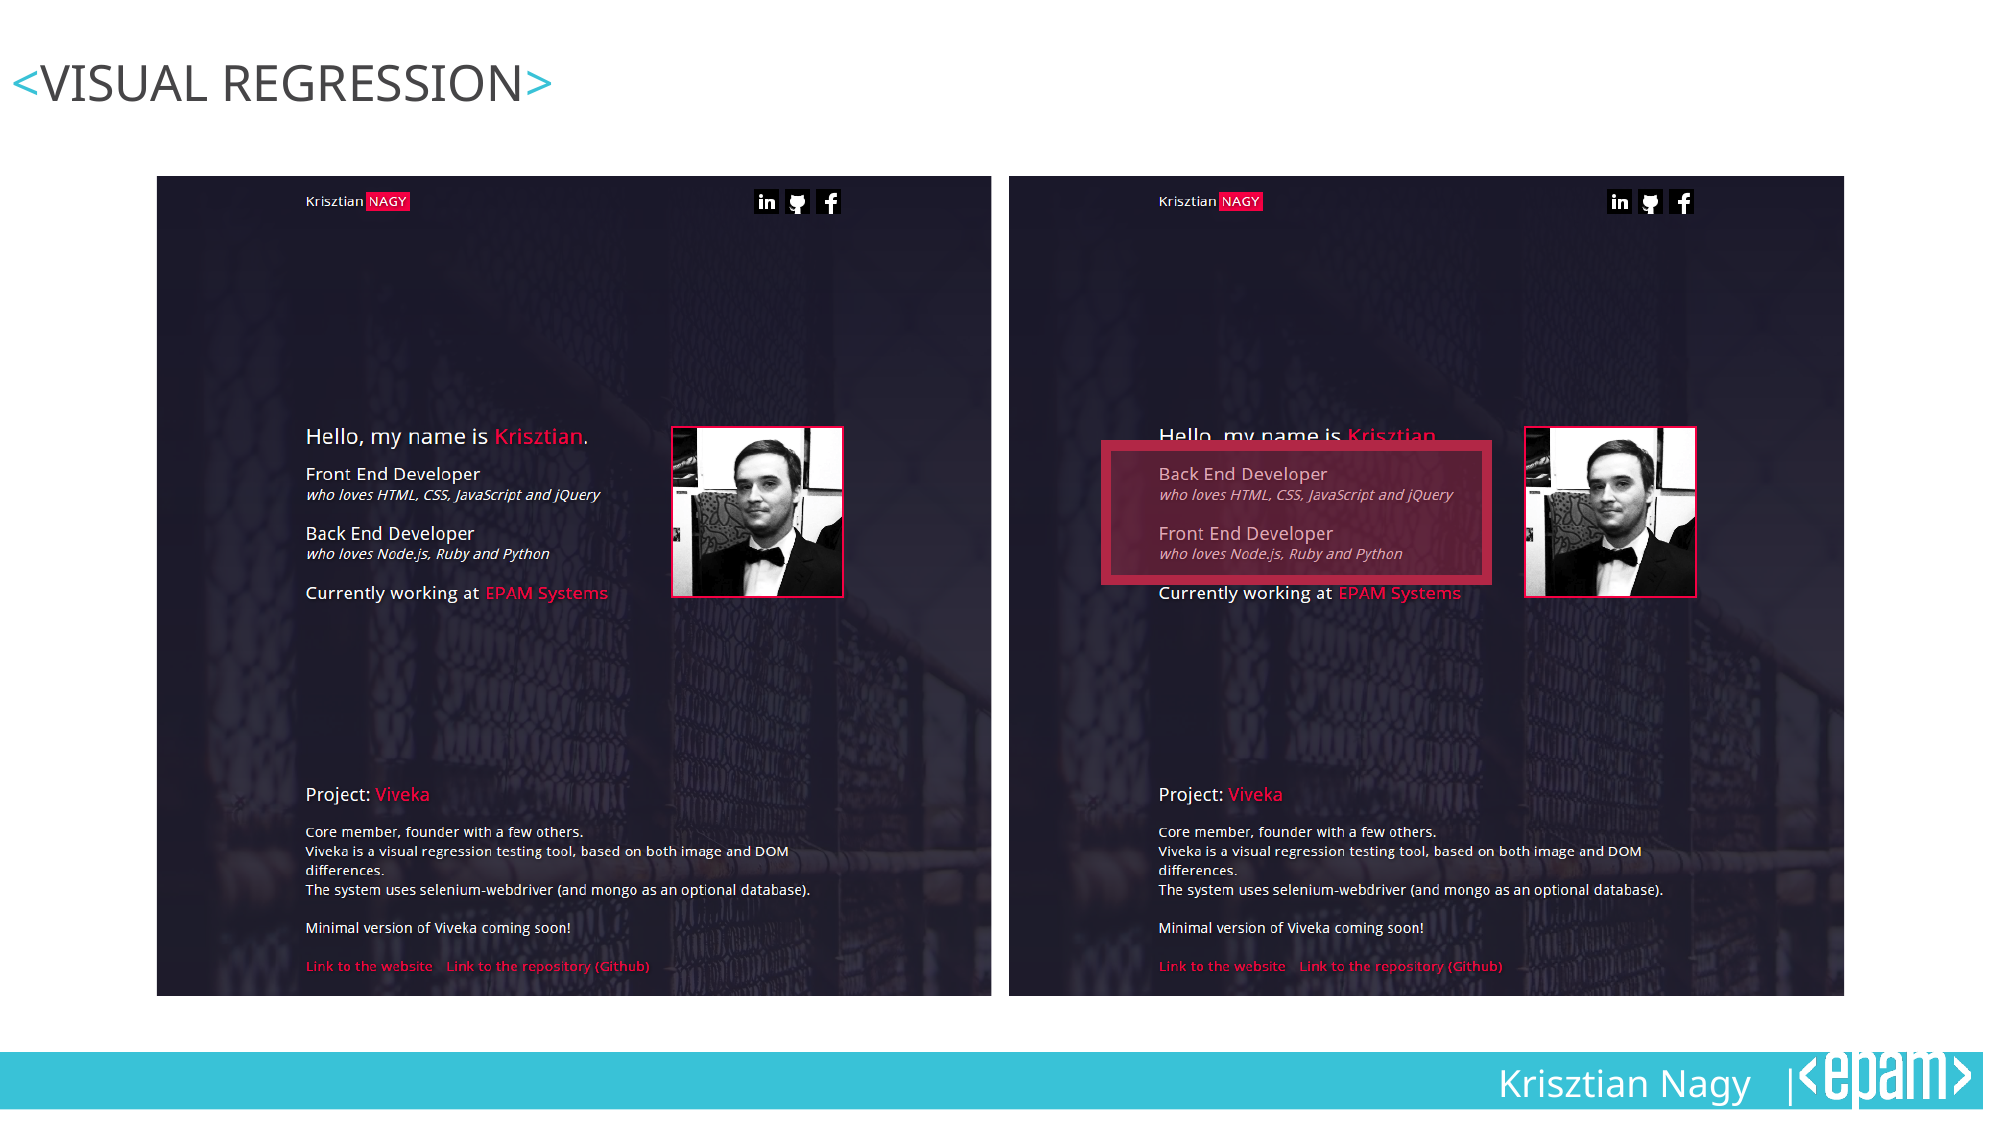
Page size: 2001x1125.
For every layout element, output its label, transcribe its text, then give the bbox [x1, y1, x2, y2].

picture [156, 176, 992, 996]
text_box [0, 1051, 1786, 1111]
picture [1786, 1044, 1984, 1118]
picture [1008, 176, 1845, 996]
text_box <VISUAL REGRESSION> [0, 44, 569, 119]
text_box Krisztian Nagy | [1483, 1052, 1786, 1112]
